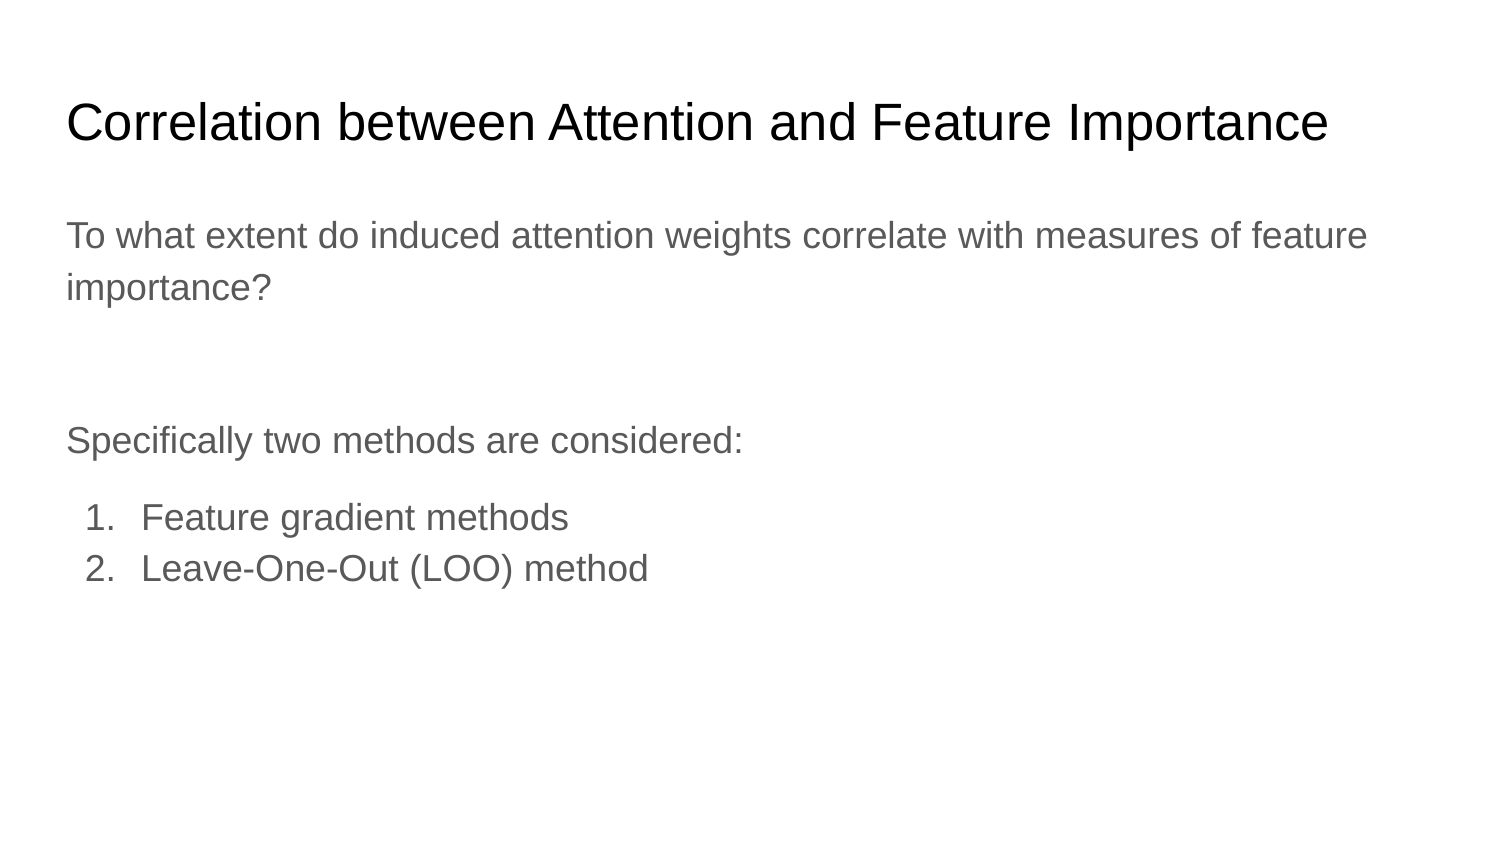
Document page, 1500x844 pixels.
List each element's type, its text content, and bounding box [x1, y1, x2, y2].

title Correlation between Attention and Feature Importance [51, 72, 1449, 167]
list To what extent do induced attention weights correlate with measures of feature importance? Specifically two methods are considered: Feature gradient methods Leave-One-Out (LOO) method [51, 189, 1449, 750]
